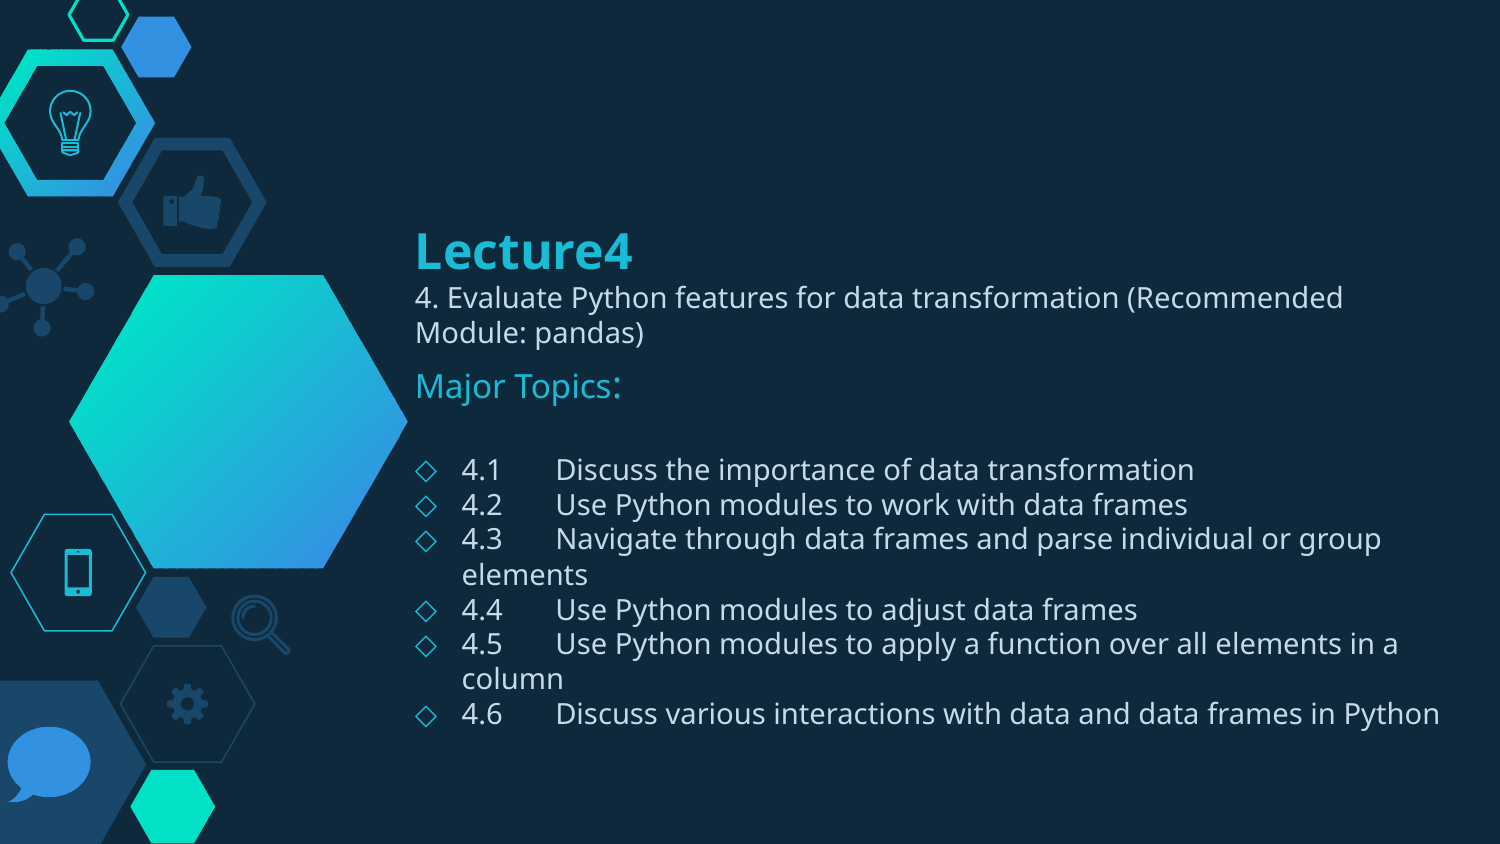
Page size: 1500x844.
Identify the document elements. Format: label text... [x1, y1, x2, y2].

text_box Major Topics: 4.1 Discuss the importance of data transformation 4.2 Use Python modules to work with data frames 4.3 Navigate through data frames and parse individual or group elements 4.4 Use Python modules to adjust data frames 4.5 Use Python modules to apply a function over all elements in a column 4.6 Discuss various interactions with data and data frames in Python [399, 353, 1483, 773]
text_box [67, 427, 229, 566]
title Lecture4 4. Evaluate Python features for data transformation (Recommended Module: pandas) [399, 174, 1416, 365]
